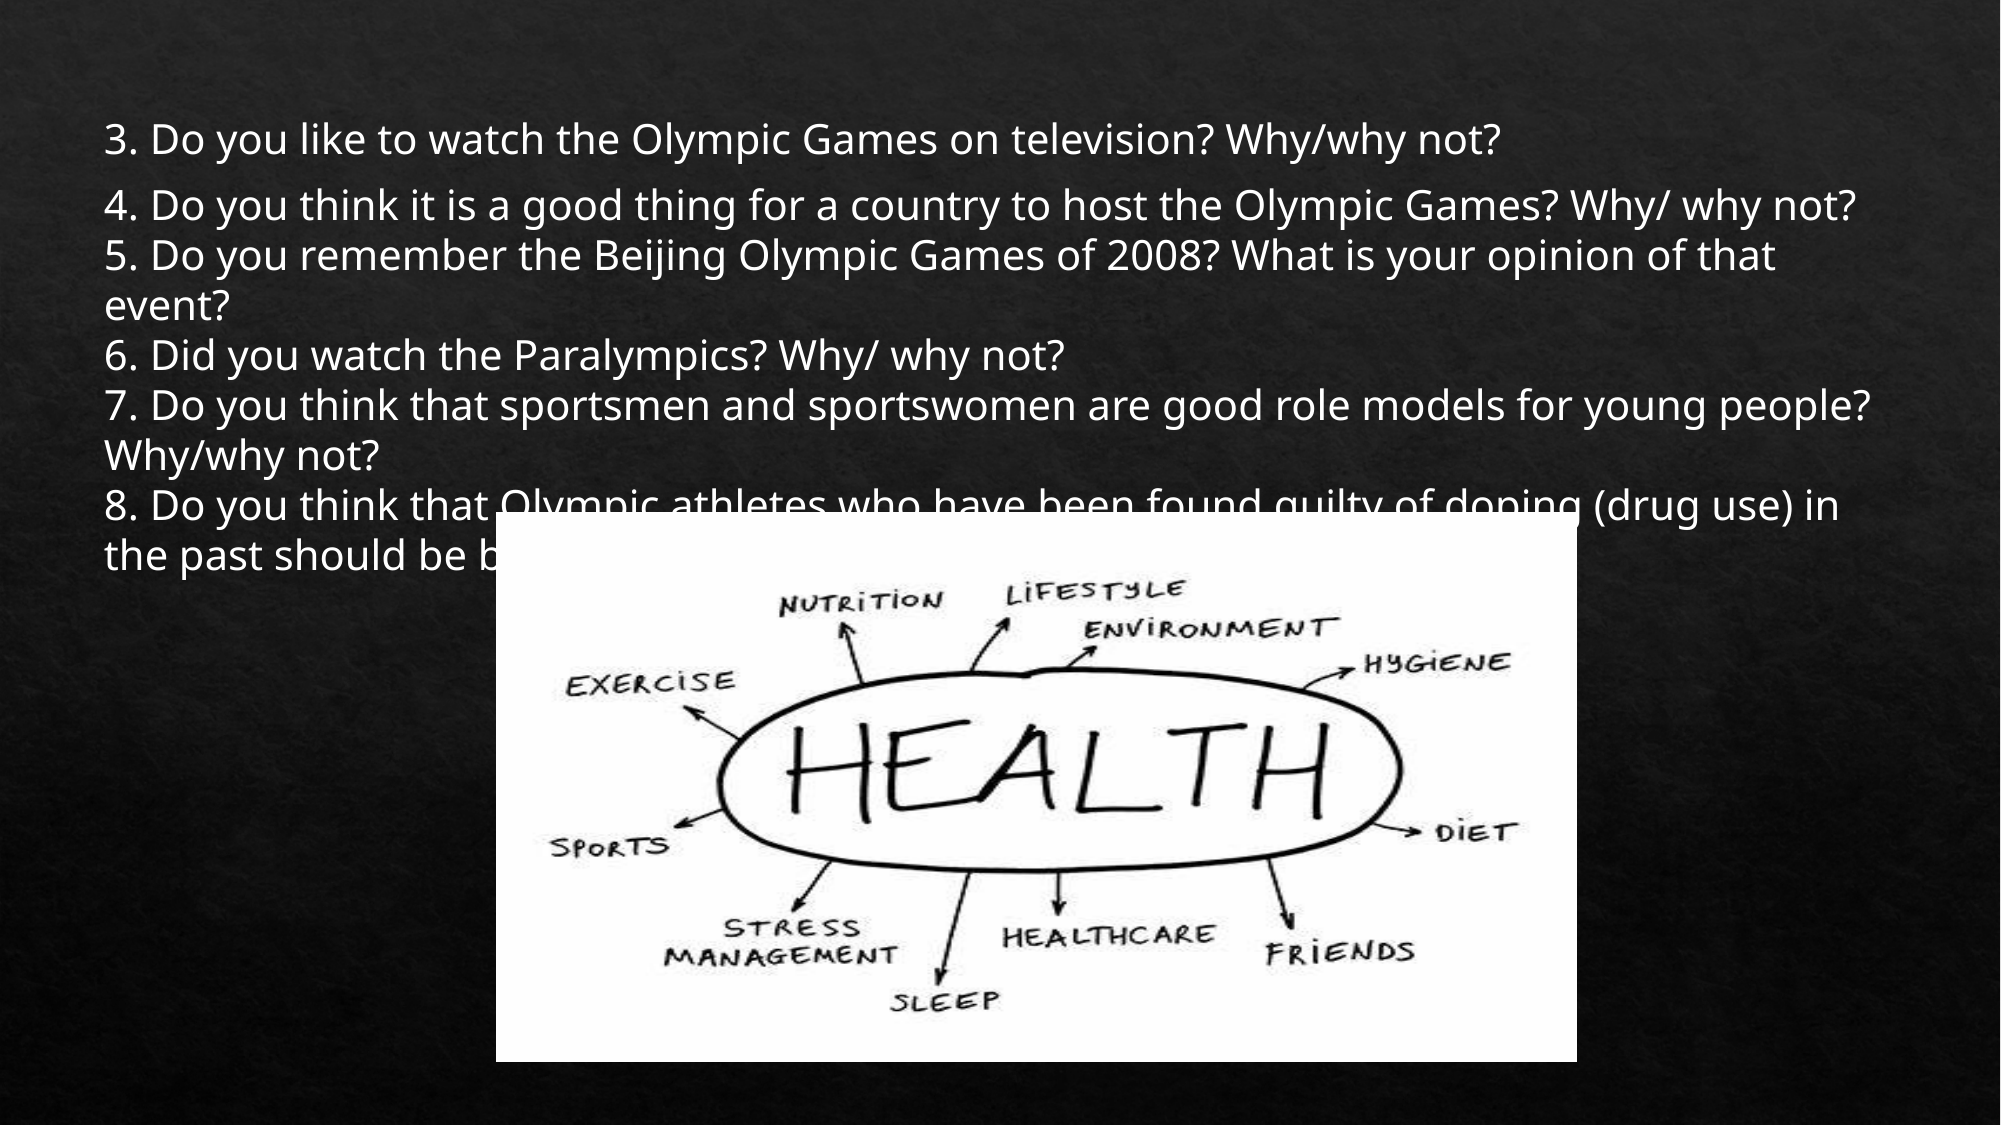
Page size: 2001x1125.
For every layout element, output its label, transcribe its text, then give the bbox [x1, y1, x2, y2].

text_box 3. Do you like to watch the Olympic Games on television? Why/why not? [89, 105, 1911, 171]
picture [495, 511, 1577, 1062]
text_box 4. Do you think it is a good thing for a country to host the Olympic Games? Why/ why not? 5. Do you remember the Beijing Olympic Games of 2008? What is your opinion of that event? 6. Did you watch the Paralympics? Why/ why not? 7. Do you think that sportsmen and sportswomen are good role models for young people? Why/why not? 8. Do you think that Olympic athletes who have been found guilty of doping (drug use) in the past should be banned from all future Olympic Games? Why/ why not? [89, 171, 1911, 587]
